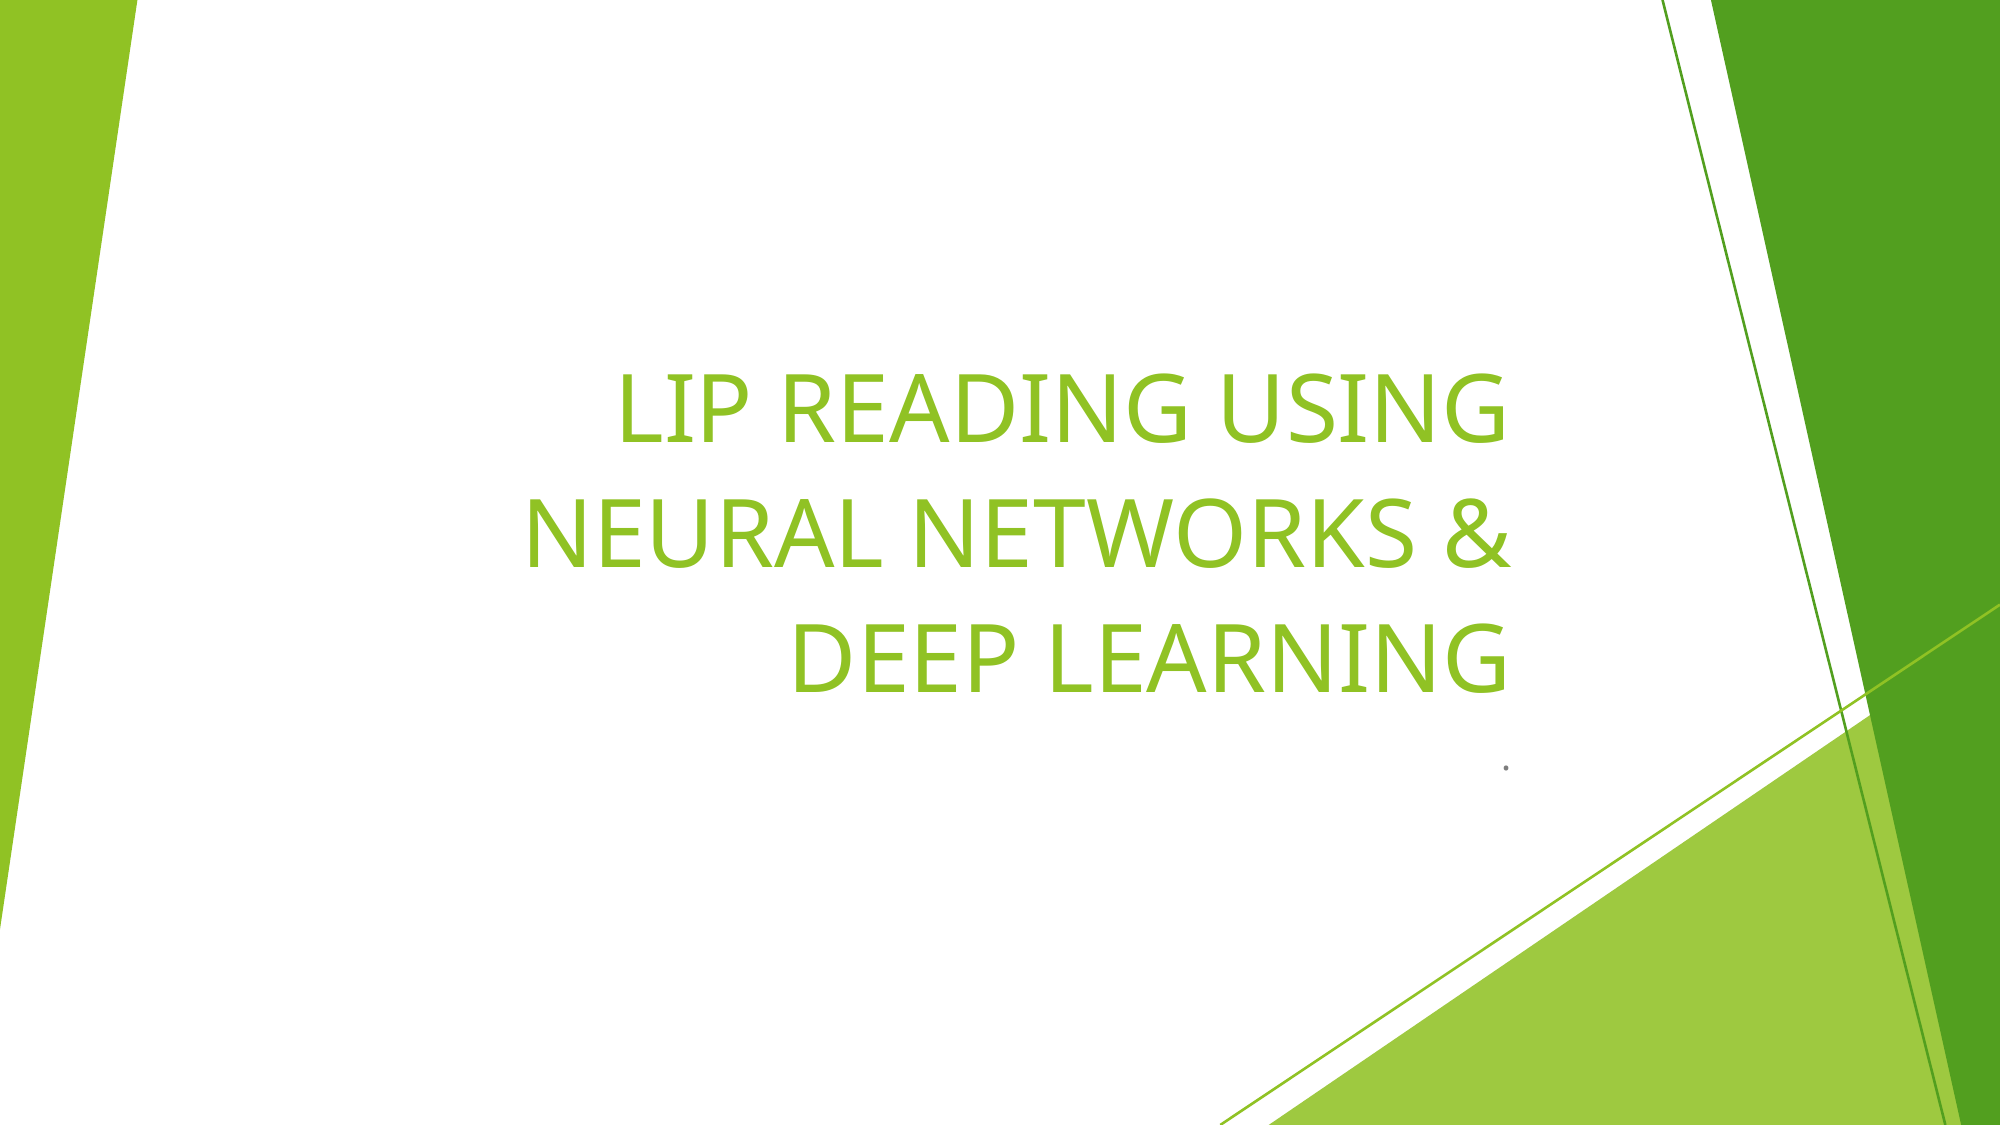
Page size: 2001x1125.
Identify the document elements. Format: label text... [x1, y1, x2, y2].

title LIP READING USING NEURAL NETWORKS & DEEP LEARNING . [303, 322, 1214, 779]
text_box [0, 0, 138, 930]
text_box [1220, 0, 2000, 1125]
